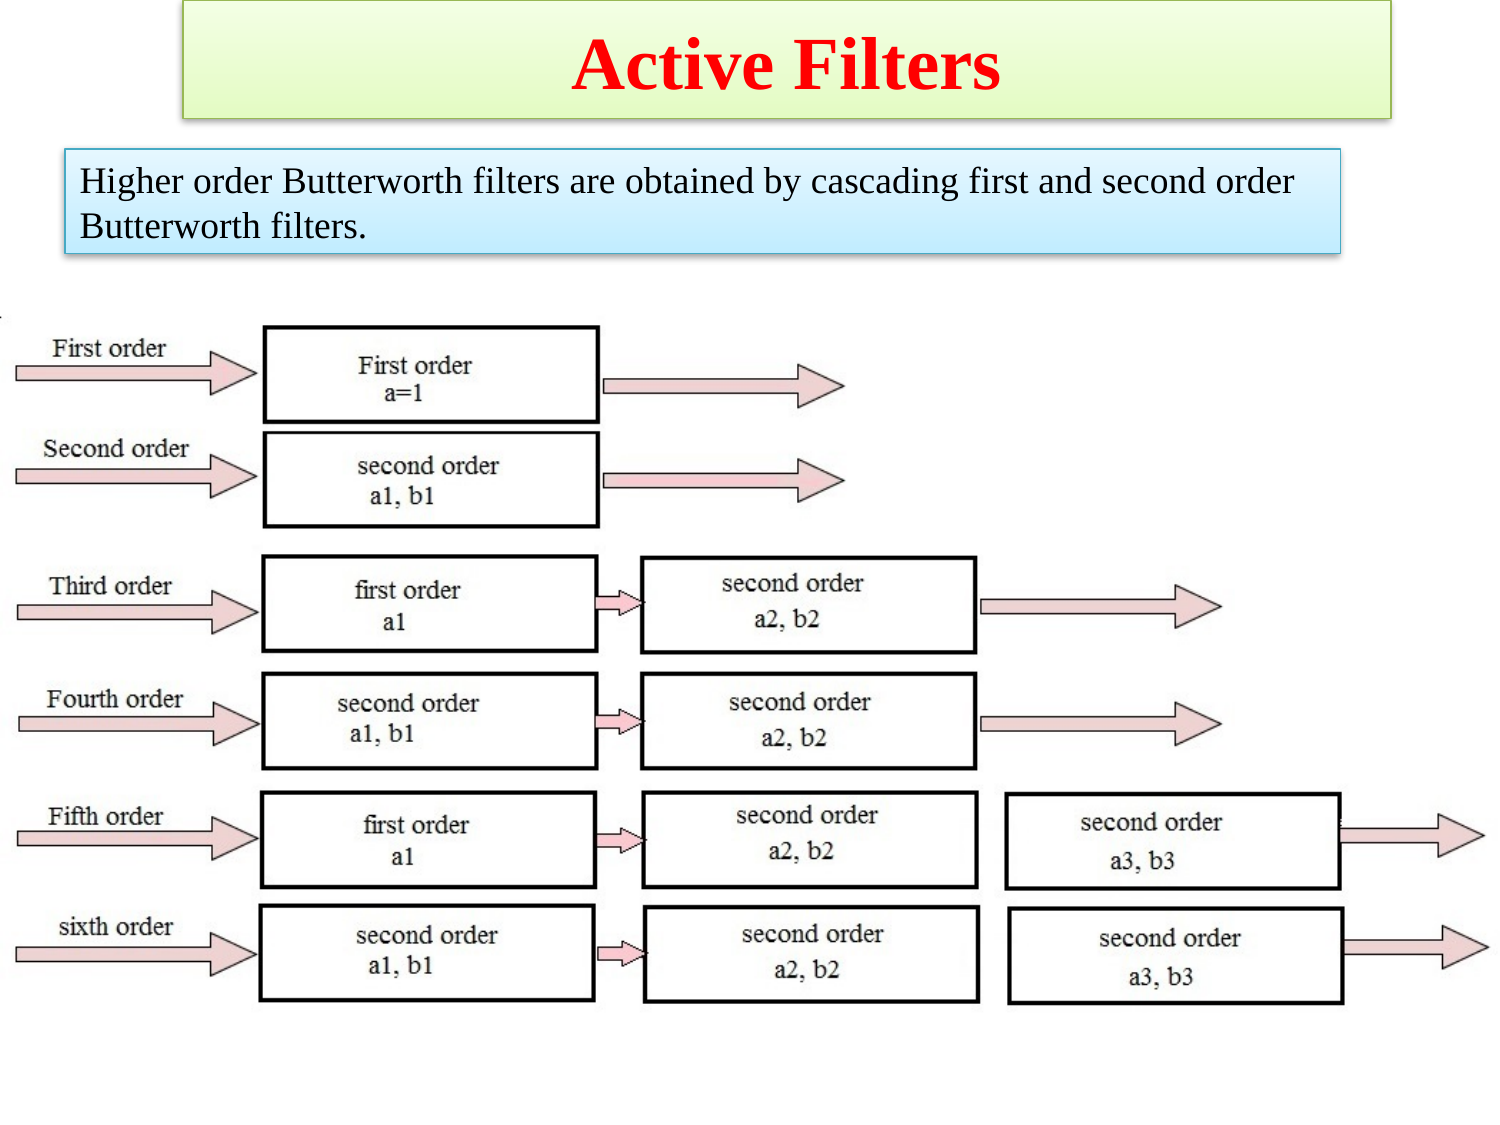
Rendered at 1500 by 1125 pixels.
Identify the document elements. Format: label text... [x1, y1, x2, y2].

text_box Higher order Butterworth filters are obtained by cascading first and second order Butterworth filters. [64, 148, 1341, 254]
picture [0, 314, 1500, 1024]
title Active Filters [182, 0, 1392, 119]
